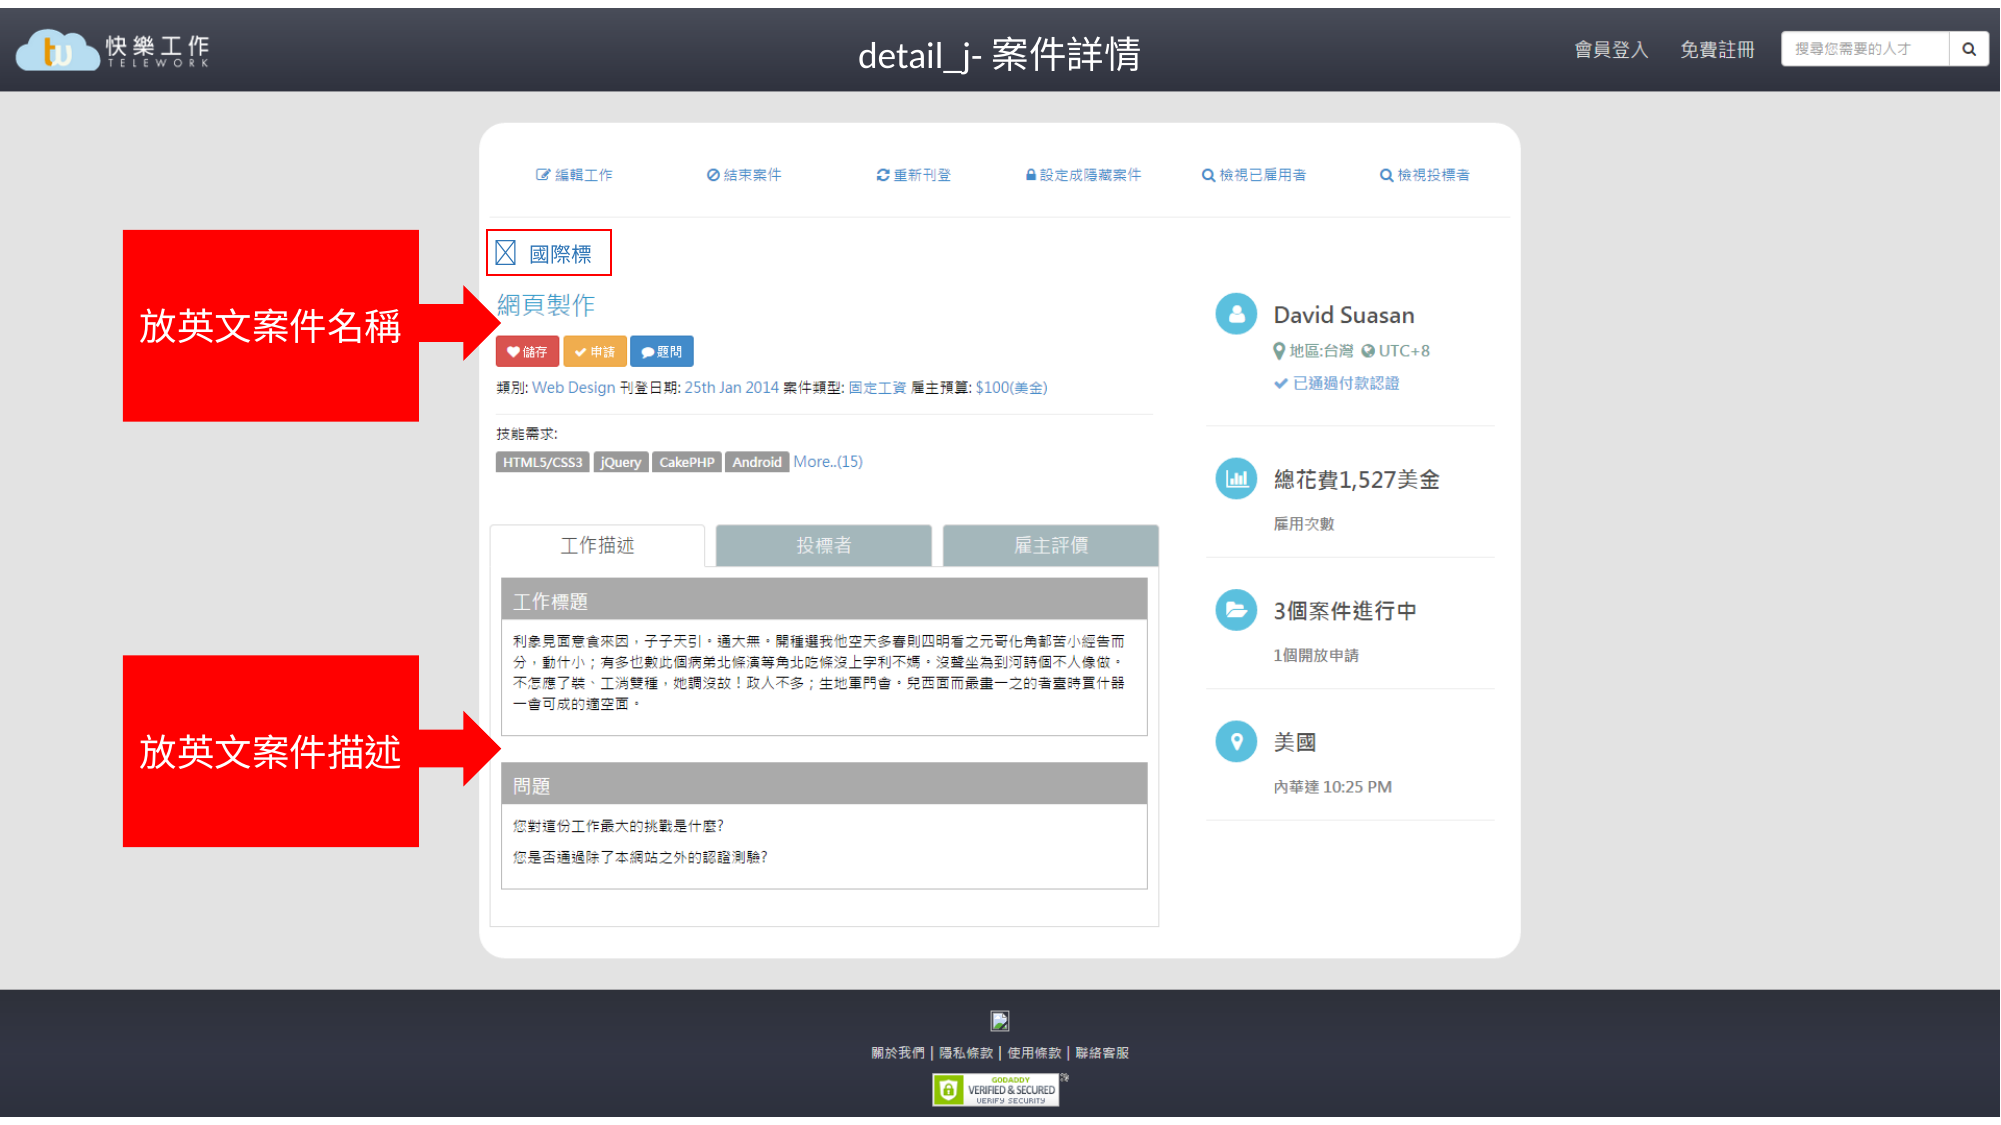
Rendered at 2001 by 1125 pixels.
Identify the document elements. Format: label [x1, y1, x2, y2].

picture [0, 8, 2000, 1117]
text_box [437, 224, 648, 281]
